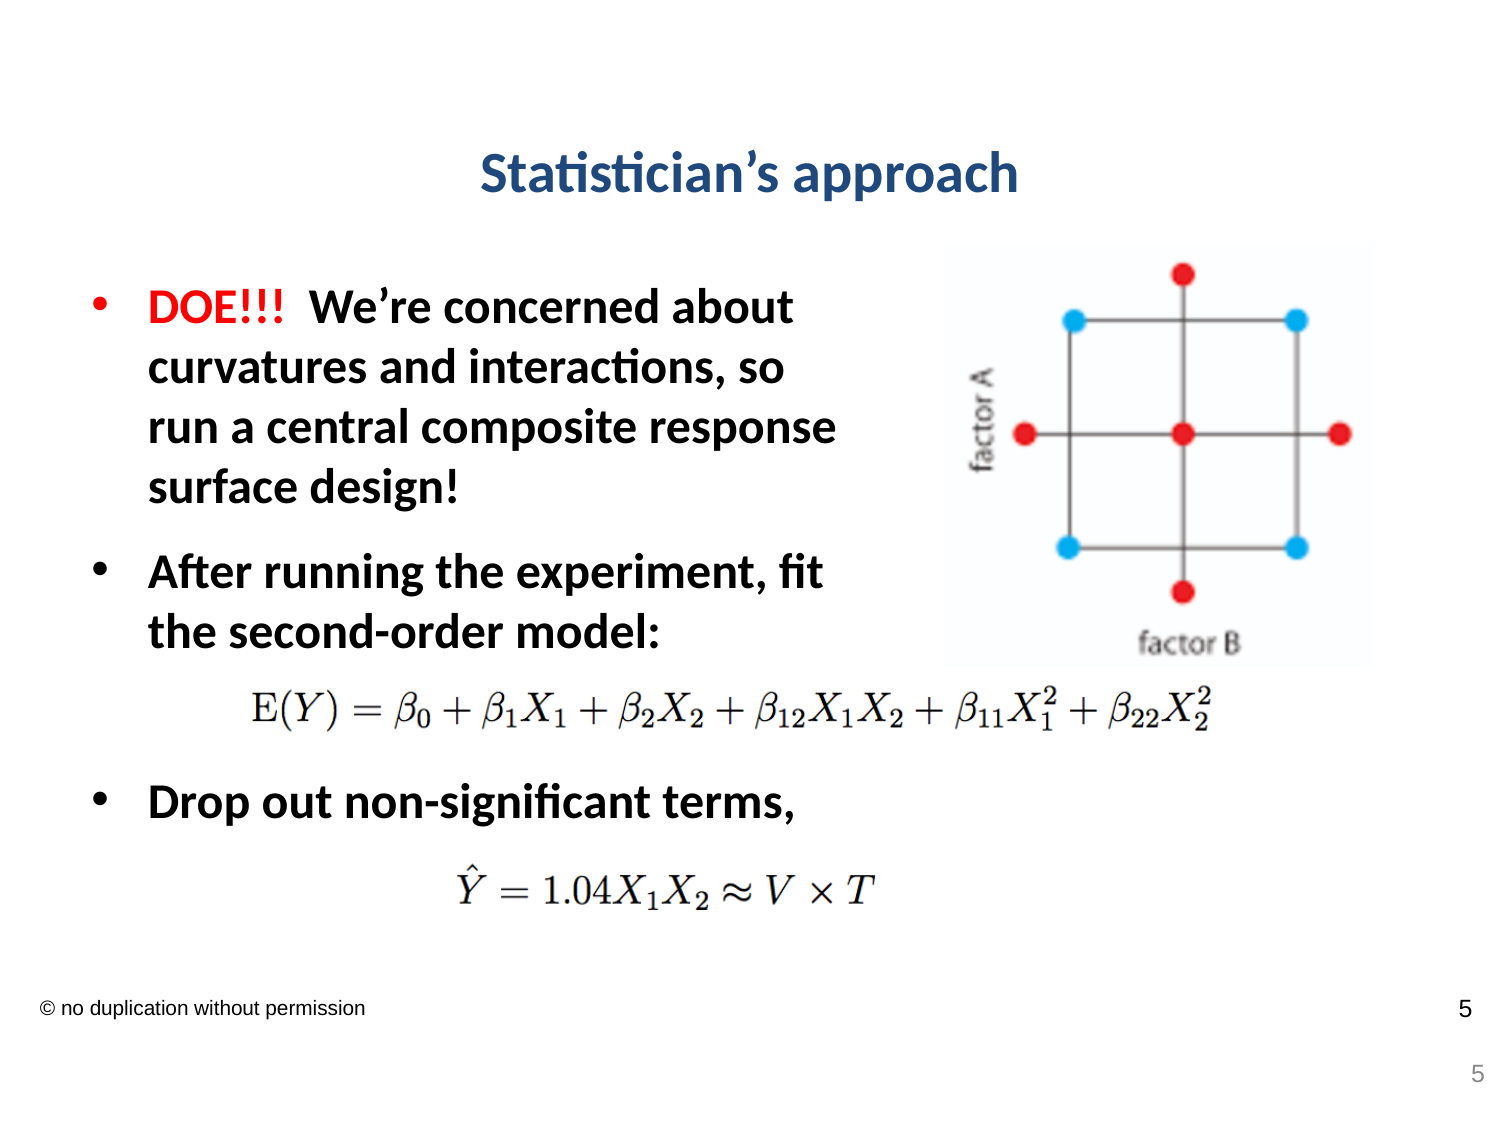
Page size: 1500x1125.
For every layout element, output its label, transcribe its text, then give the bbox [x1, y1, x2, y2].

list DOE!!! We’re concerned about curvatures and interactions, so run a central composite response surface design! After running the experiment, fit the second-order model: Drop out non-significant terms, [76, 266, 872, 1009]
picture [229, 242, 1374, 739]
picture [429, 853, 901, 928]
title Statistician’s approach [75, 75, 1425, 263]
slide_number 5 [1149, 1042, 1500, 1103]
